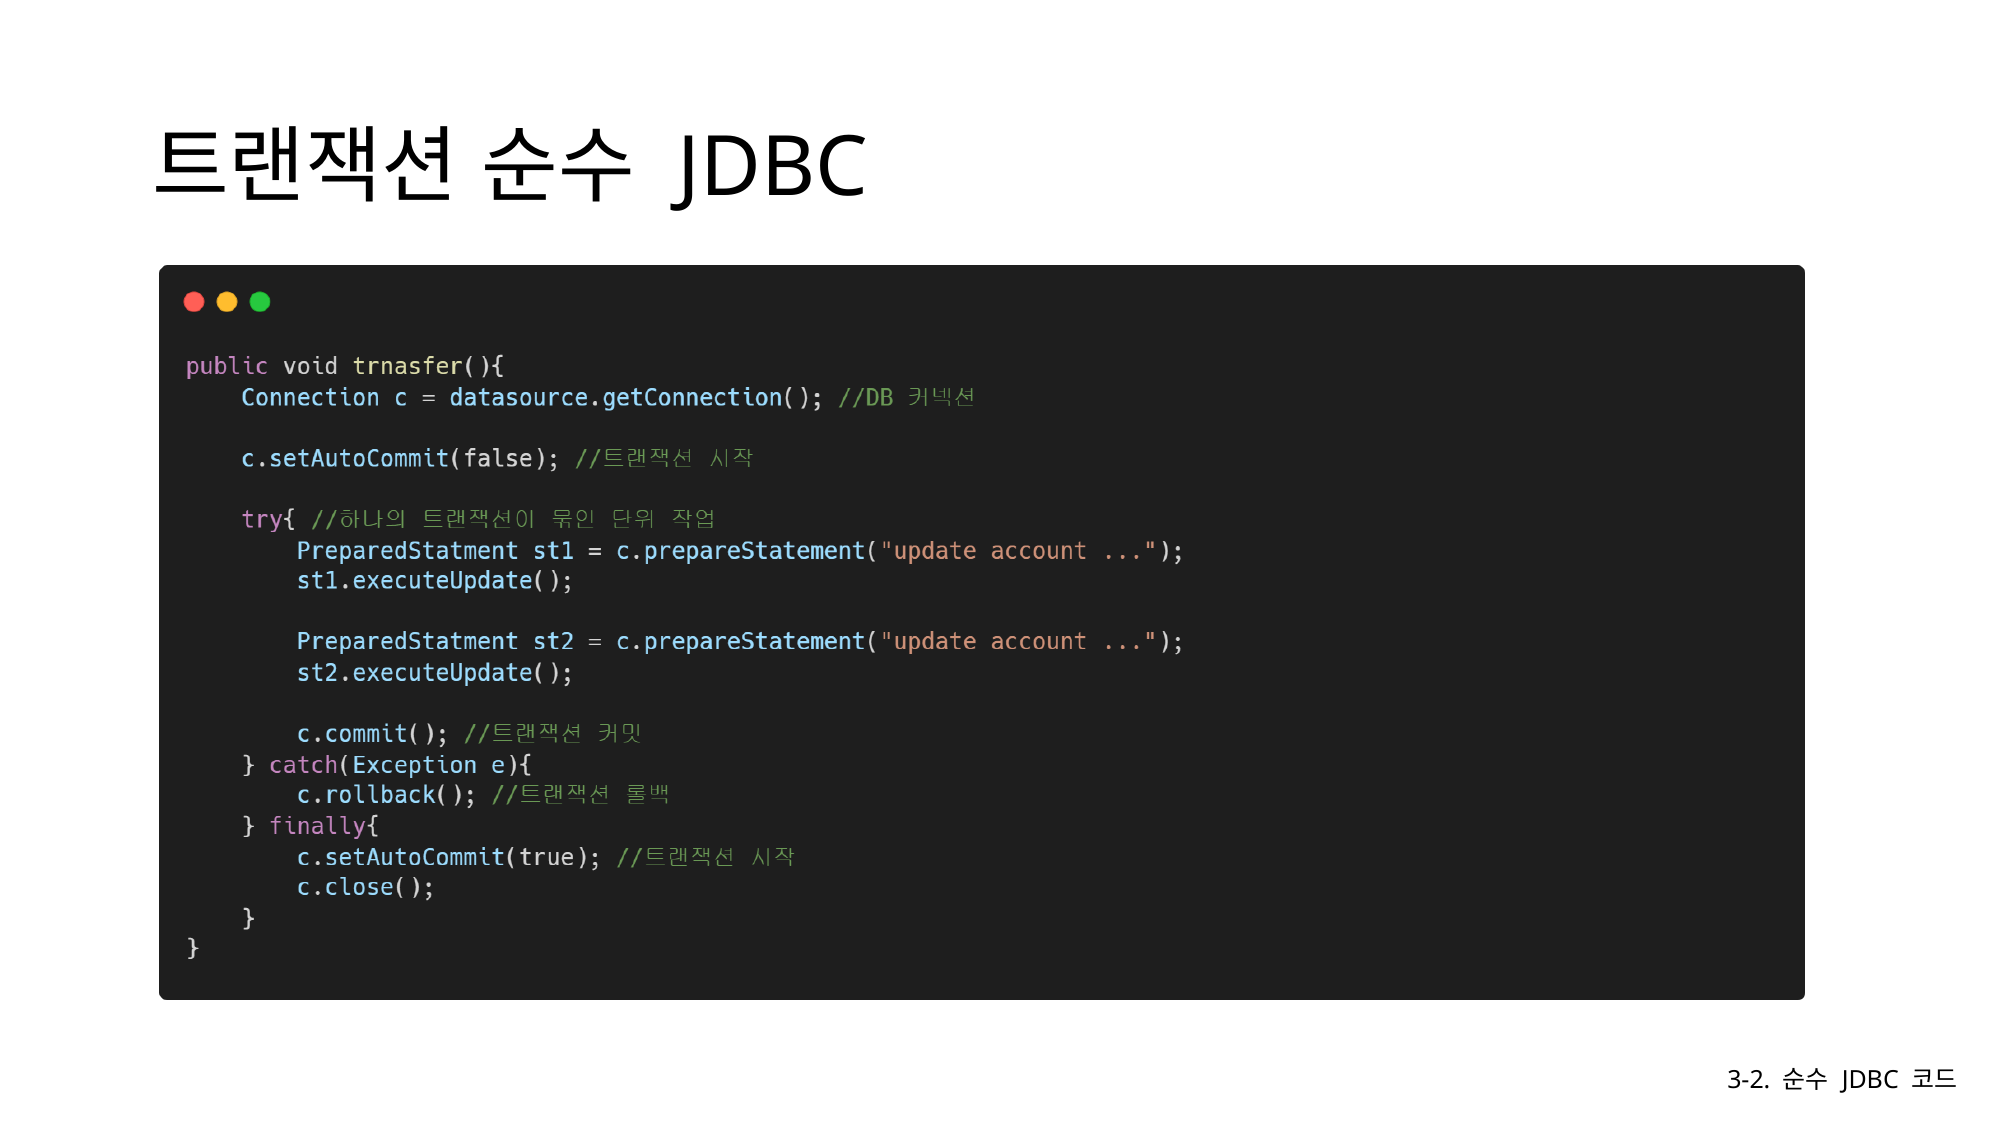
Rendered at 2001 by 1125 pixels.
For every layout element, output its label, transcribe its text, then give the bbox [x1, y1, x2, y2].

title 트랜잭션 순수 JDBC [137, 59, 1863, 278]
text_box 3-2. 순수 JDBC 코드 [1387, 1056, 1973, 1102]
picture [159, 265, 1805, 1000]
